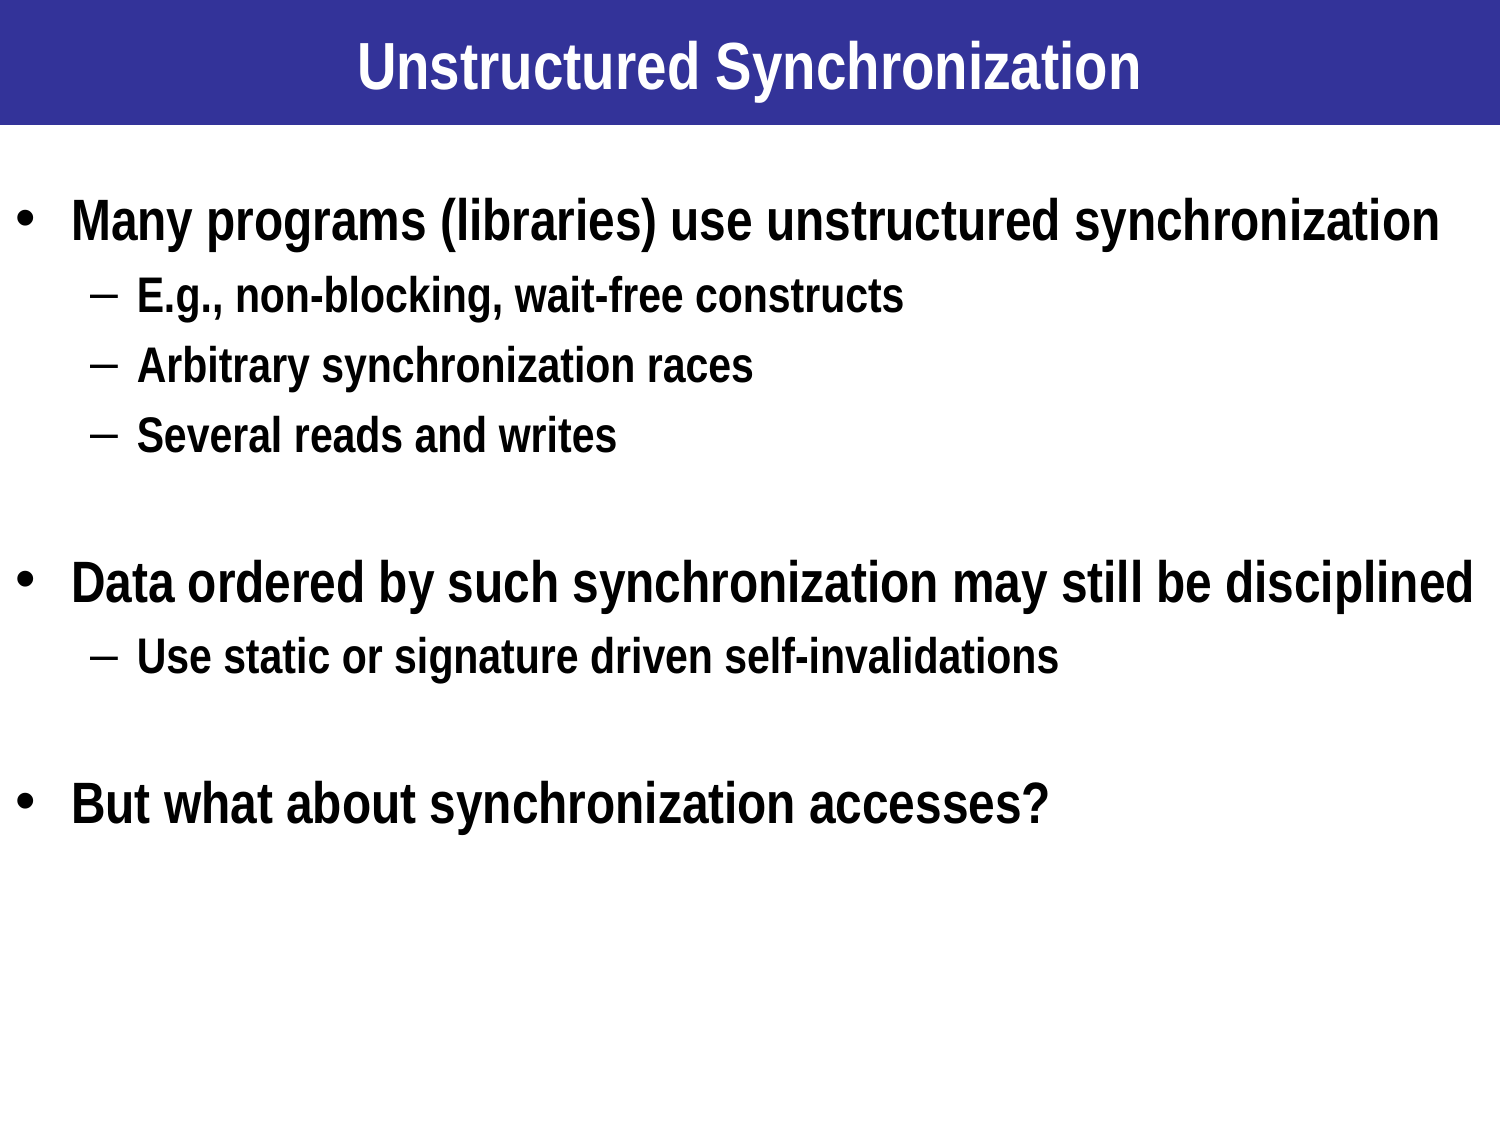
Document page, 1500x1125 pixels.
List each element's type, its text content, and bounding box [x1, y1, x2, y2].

list Many programs (libraries) use unstructured synchronization E.g., non-blocking, wait-free constructs Arbitrary synchronization races Several reads and writes Data ordered by such synchronization may still be disciplined Use static or signature driven self-invalidations But what about synchronization accesses? [0, 174, 1500, 1075]
title Unstructured Synchronization [0, 0, 1500, 125]
